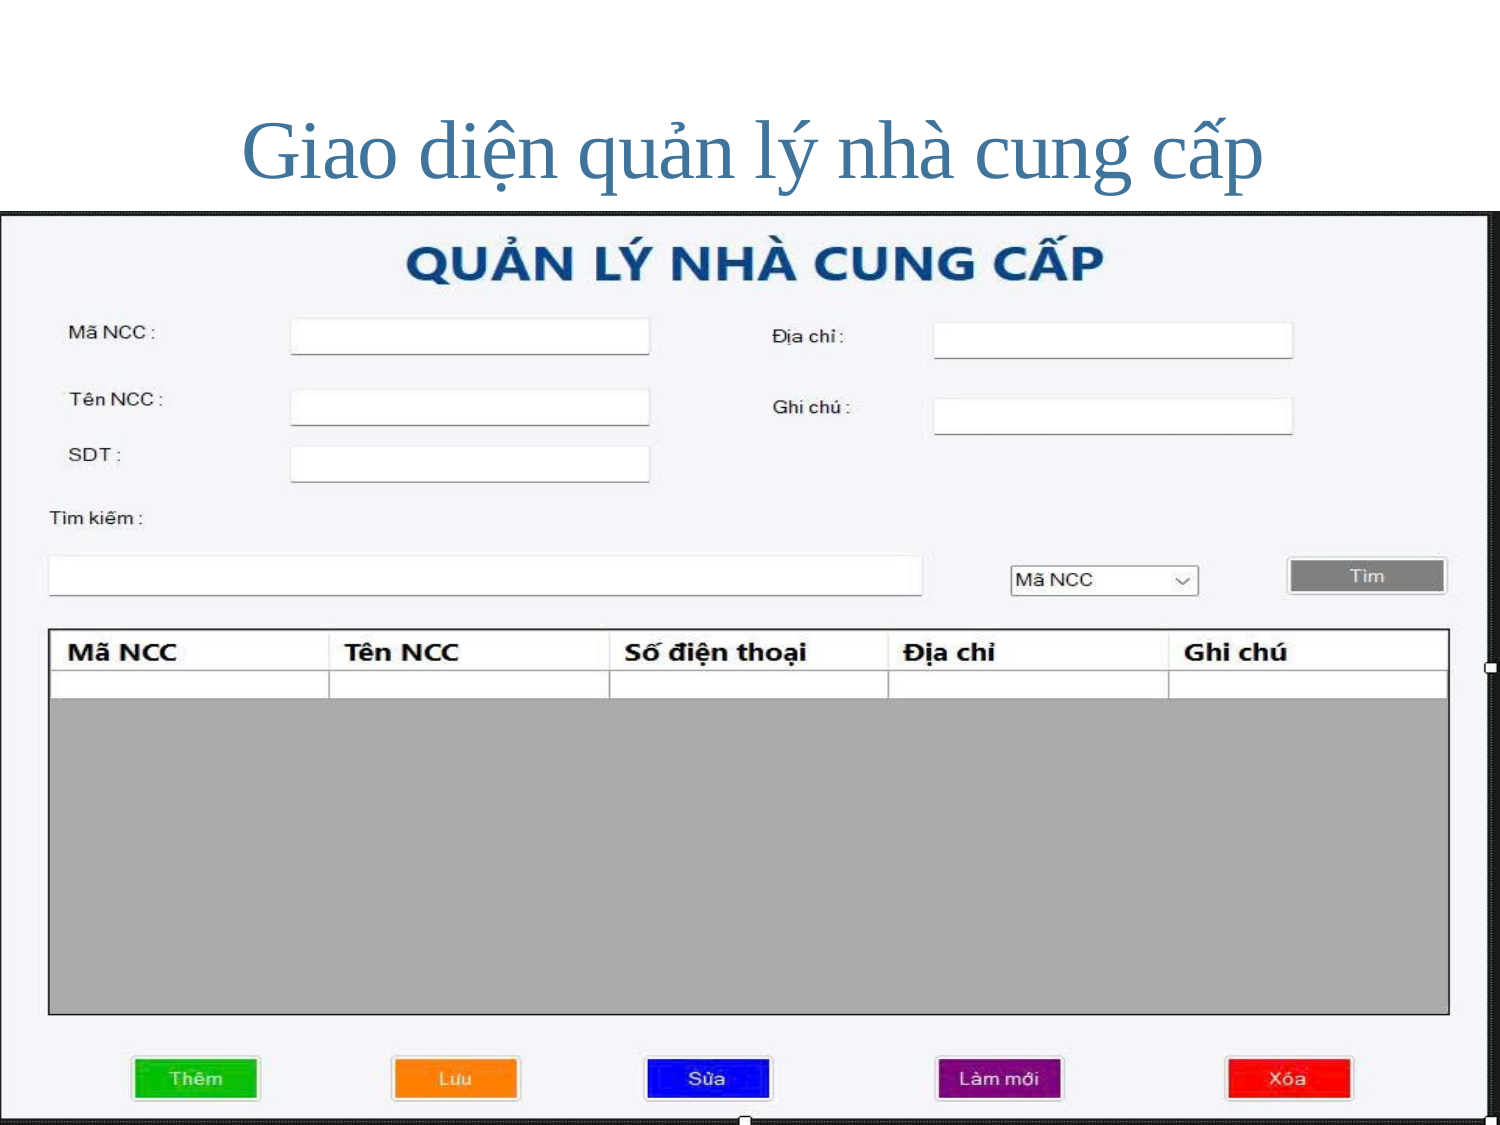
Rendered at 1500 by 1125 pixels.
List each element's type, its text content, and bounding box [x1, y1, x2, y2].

picture [0, 211, 1500, 1125]
title Giao diện quản lý nhà cung cấp [135, 47, 1373, 204]
